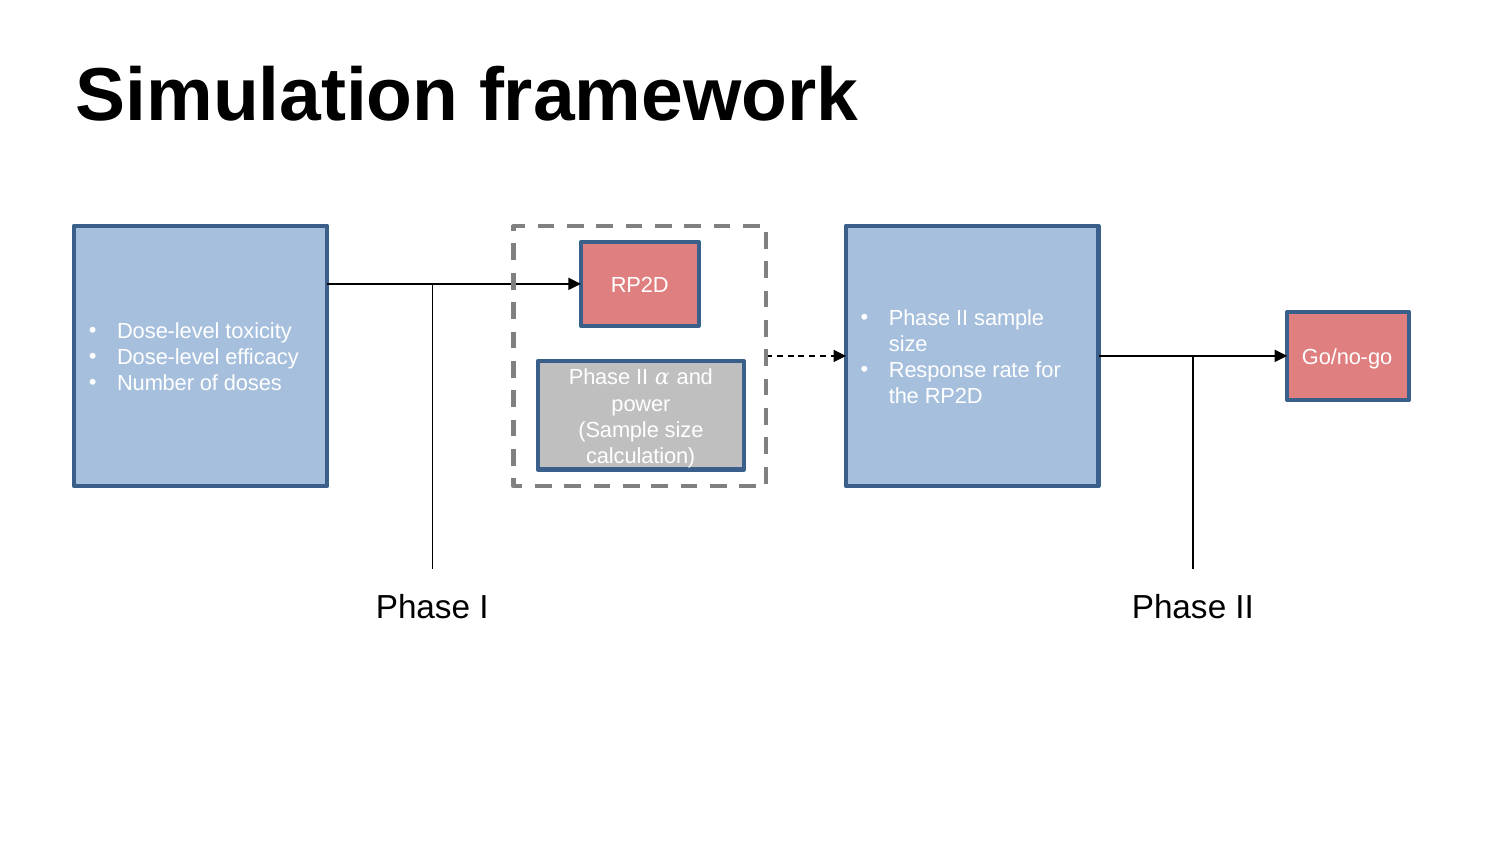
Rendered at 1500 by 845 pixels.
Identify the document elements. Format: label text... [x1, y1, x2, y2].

text_box Go/no-go [1285, 310, 1411, 402]
text_box Simulation framework [60, 37, 1485, 143]
text_box Phase II [1085, 529, 1300, 681]
text_box Phase I [325, 529, 540, 681]
text_box [511, 224, 768, 488]
text_box Phase II sample size Response rate for the RP2D [844, 224, 1101, 488]
text_box Dose-level toxicity Dose-level efficacy Number of doses [72, 224, 329, 488]
